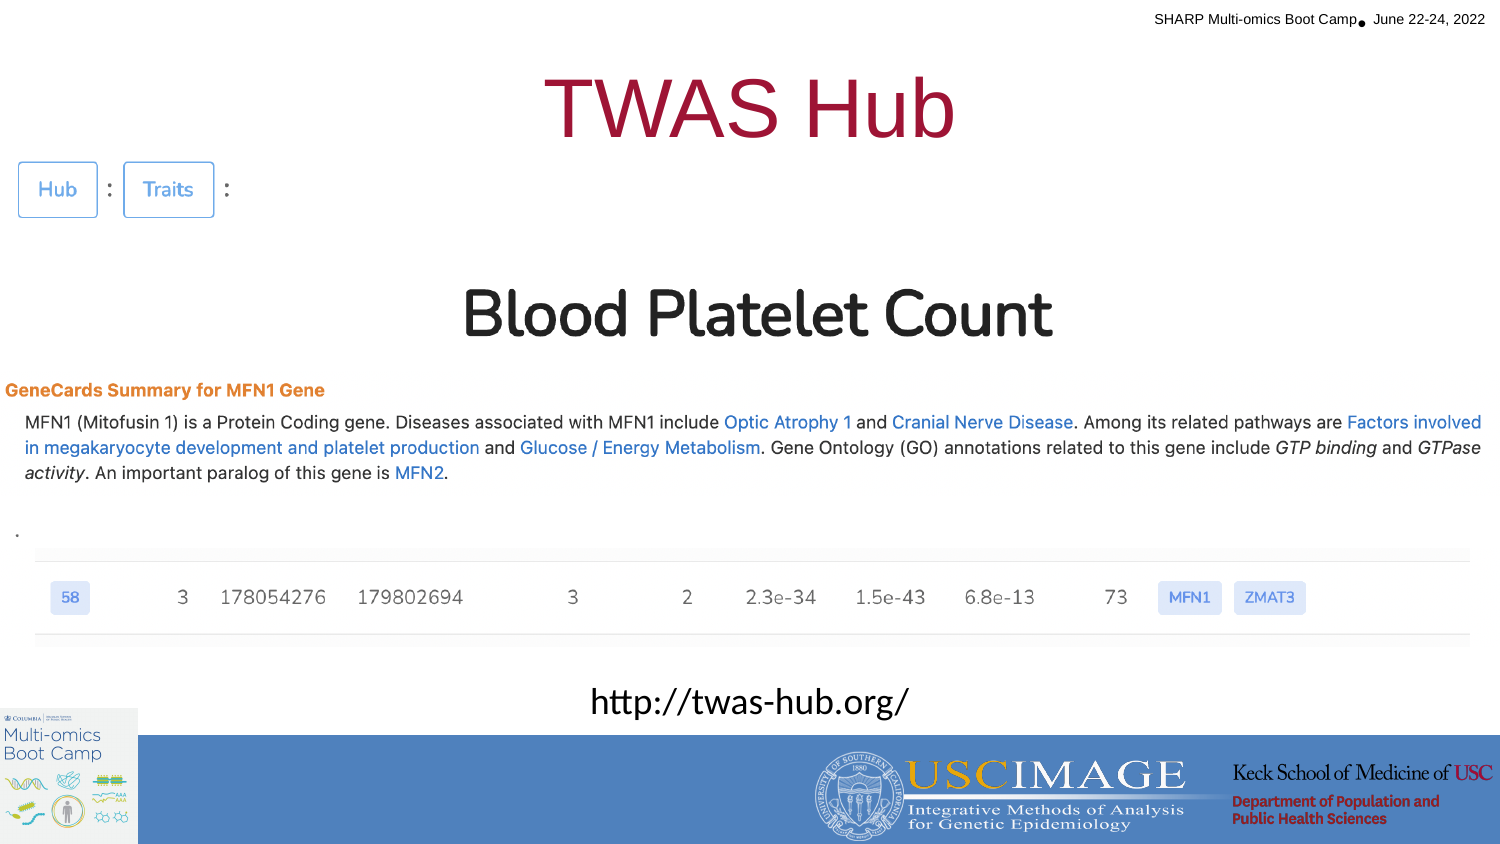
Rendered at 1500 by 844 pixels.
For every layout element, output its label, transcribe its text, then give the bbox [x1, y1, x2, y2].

title TWAS Hub [75, 33, 1425, 137]
picture [0, 139, 1500, 647]
picture [799, 738, 1500, 844]
picture [0, 708, 138, 844]
text_box http://twas-hub.org/ [575, 669, 925, 729]
